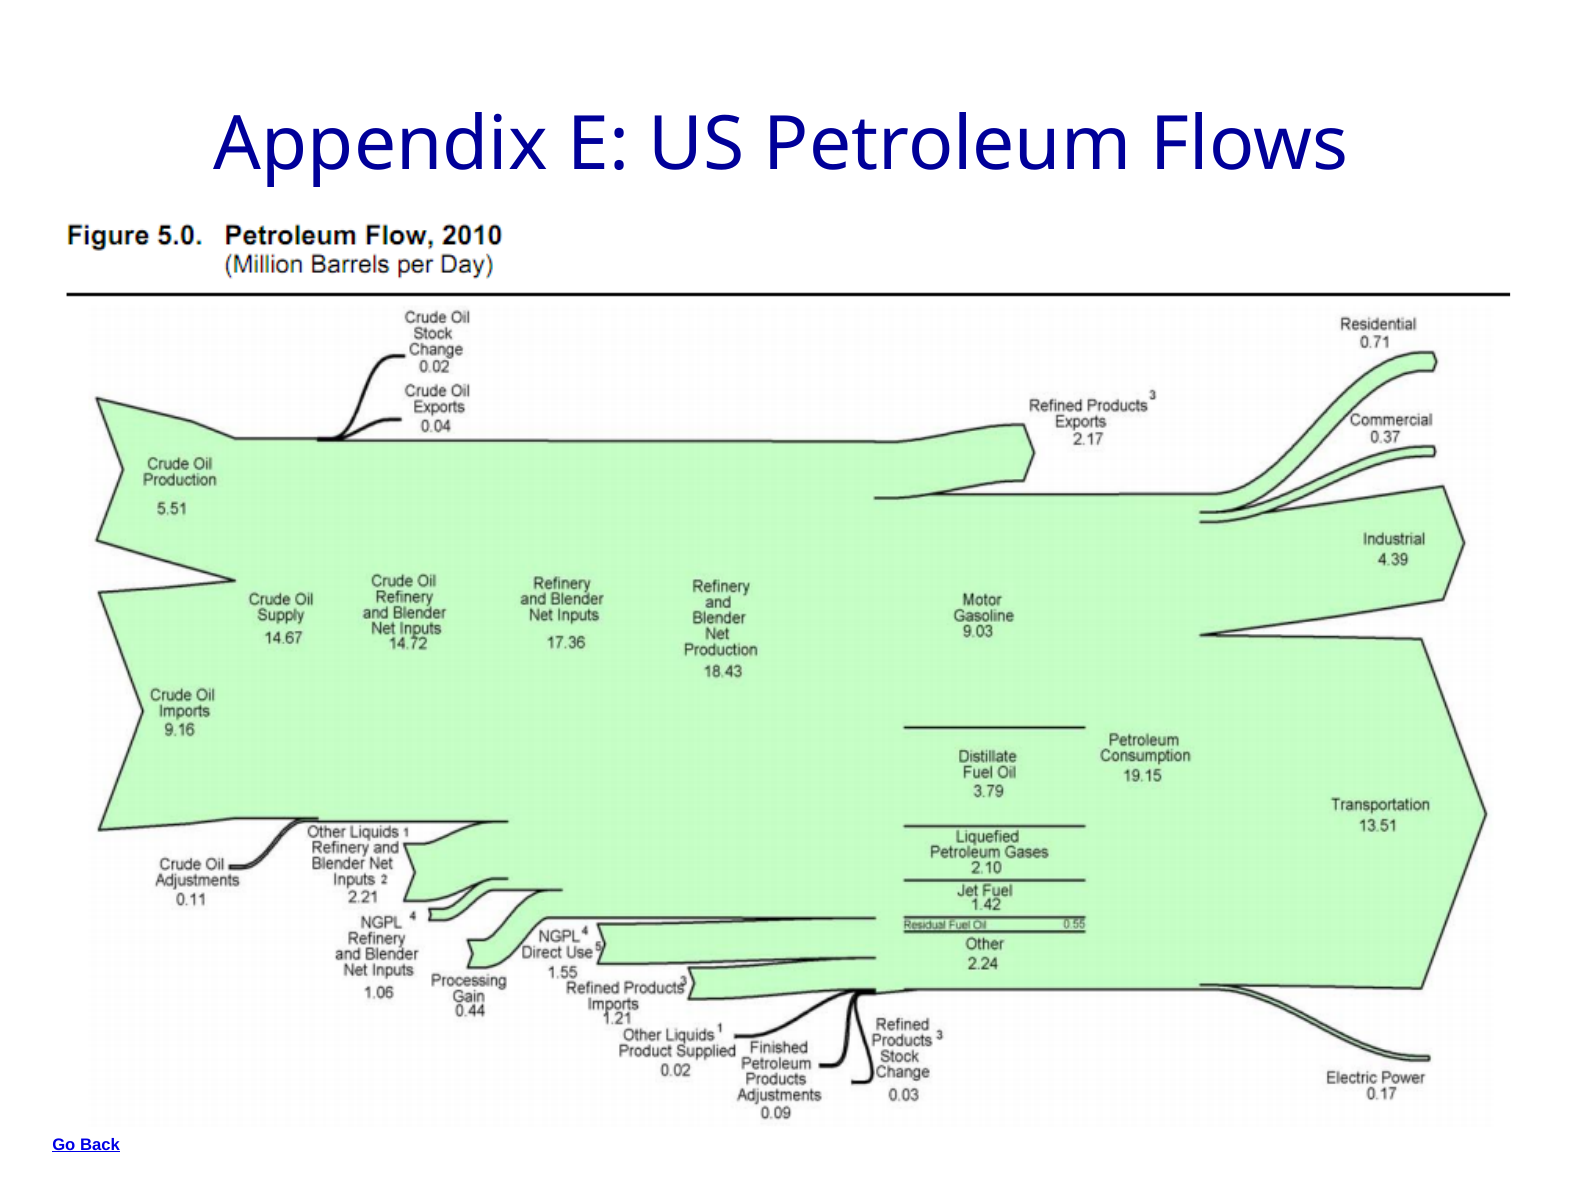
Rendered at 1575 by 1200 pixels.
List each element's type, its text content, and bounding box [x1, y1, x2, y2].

picture [60, 196, 1511, 1127]
title Appendix E: US Petroleum Flows [87, 50, 1475, 196]
text_box Go Back [37, 1126, 250, 1162]
